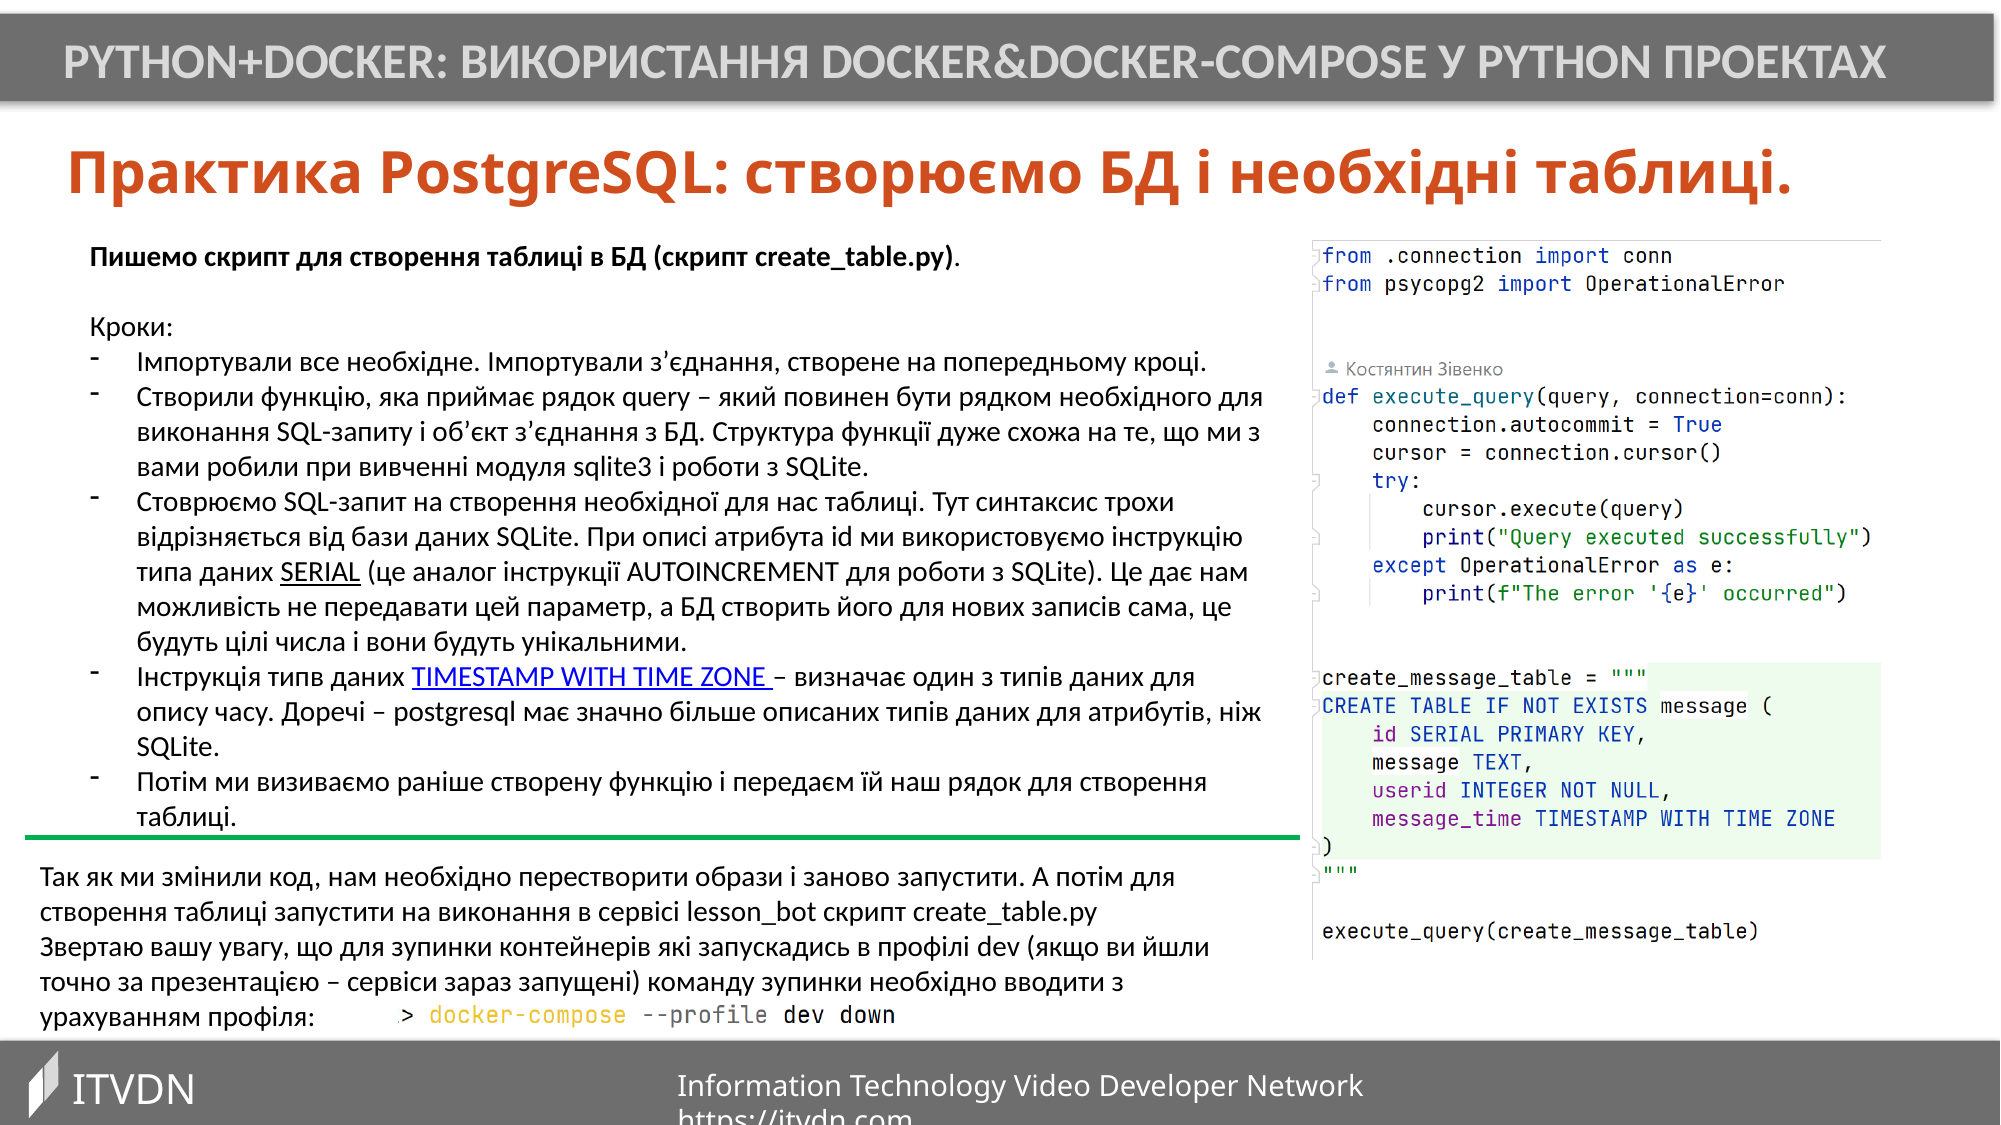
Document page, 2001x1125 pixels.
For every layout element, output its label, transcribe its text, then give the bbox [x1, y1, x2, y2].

text_box Так як ми змінили код, нам необхідно перестворити образи і заново запустити. А потім для створення таблиці запустити на виконання в сервісі lesson_bot скрипт create_table.py Звертаю вашу увагу, що для зупинки контейнерів які запускадись в профілі dev (якщо ви йшли точно за презентацією – сервіси зараз запущені) команду зупинки необхідно вводити з урахуванням профіля: [24, 849, 1285, 1040]
picture [1312, 240, 1881, 961]
text_box PYTHON+DOCKER: Використання DOCKER&Docker-compose у PYTHON проектах [12, 11, 1938, 105]
text_box Практика PostgreSQL: створюємо БД і необхідні таблиці. [51, 112, 1912, 227]
text_box Information Technology Video Developer Network https://itvdn.com [662, 1059, 1963, 1125]
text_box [28, 1050, 59, 1119]
text_box [0, 1037, 2000, 1125]
text_box Пишемо скрипт для створення таблиці в БД (скрипт create_table.py). Кроки: Імпортували все необхідне. Імпортували з’єднання, створене на попередньому кроці. Створили функцію, яка приймає рядок query – який повинен бути рядком необхідного для виконання SQL-запиту і об’єкт з’єднання з БД. Структура функції дуже схожа на те, що ми з вами робили при вивченні модуля sqlite3 і роботи з SQLite. Стоврюємо SQL-запит на створення необхідної для нас таблиці. Тут синтаксис трохи відрізняється від бази даних SQLite. При описі атрибута id ми використовуємо інструкцію типа даних SERIAL (це аналог інструкції AUTOINCREMENT для роботи з SQLite). Це дає нам можливість не передавати цей параметр, а БД створить його для нових записів сама, це будуть цілі числа і вони будуть унікальними. Інструкція типв даних TIMESTAMP WITH TIME ZONE – визначає один з типів даних для опису часу. Доречі – postgresql має значно більше описаних типів даних для атрибутів, ніж SQLite. Потім ми визиваємо раніше створену функцію і передаєм їй наш рядок для створення таблиці. [75, 230, 1285, 835]
text_box [1938, 11, 1997, 104]
text_box ITVDN [63, 1055, 212, 1120]
picture [398, 997, 912, 1031]
text_box [0, 11, 12, 104]
